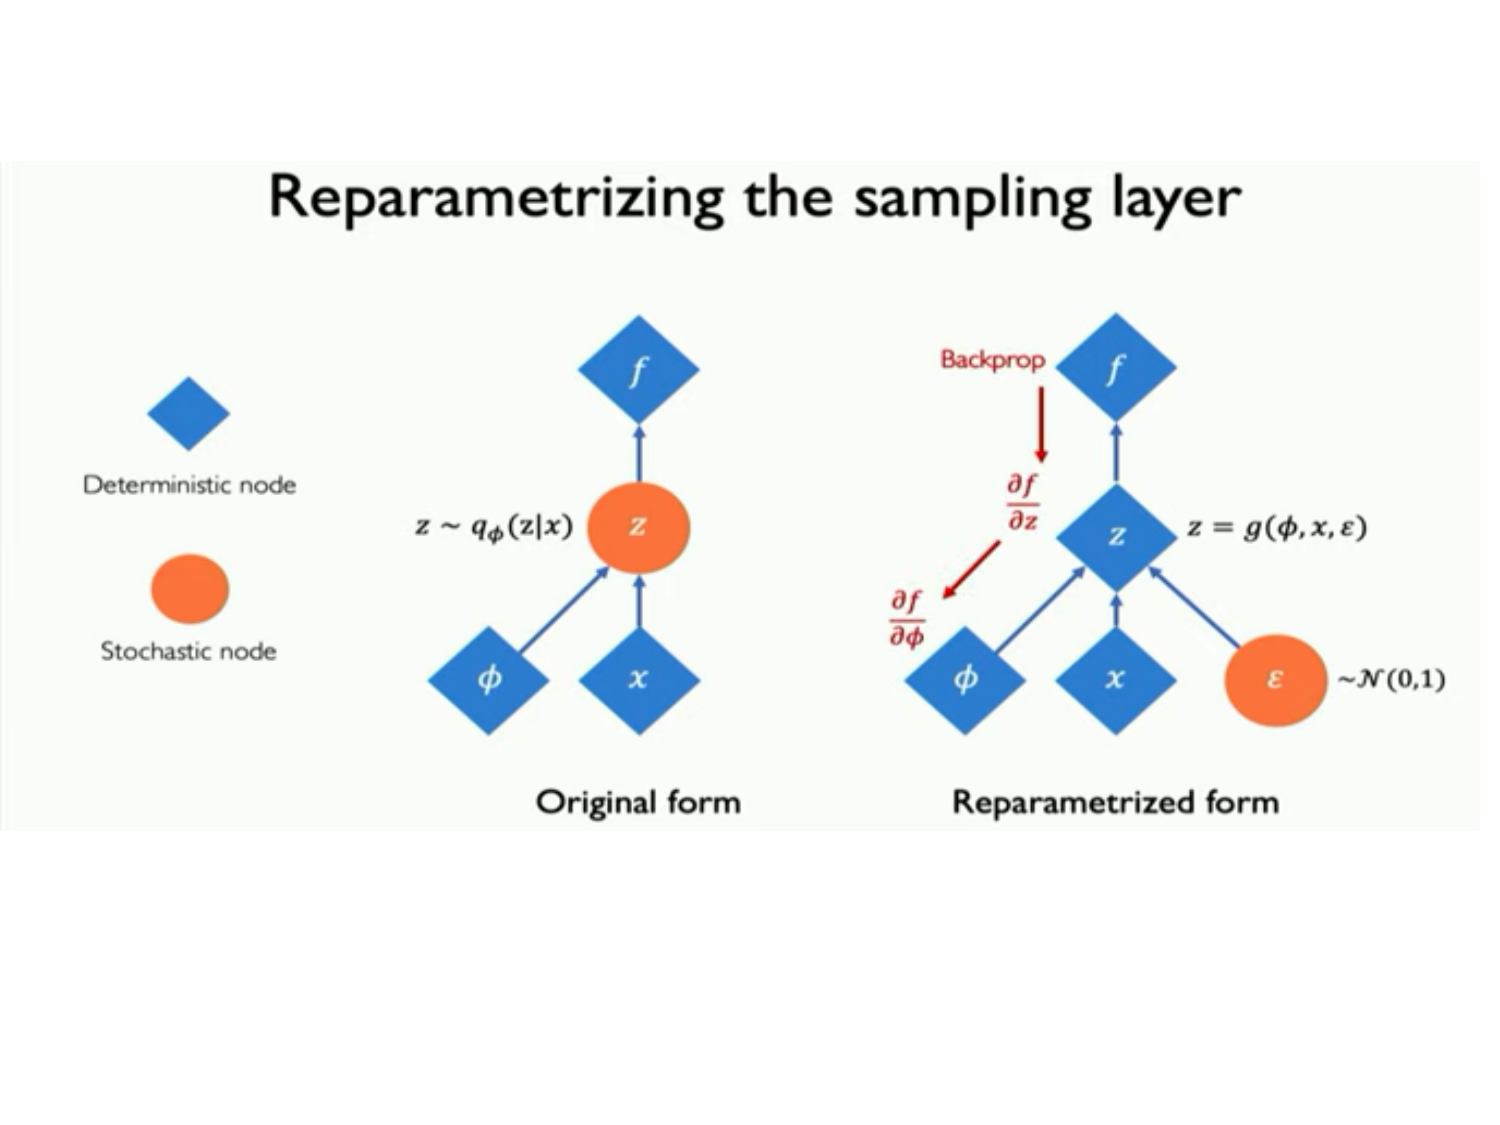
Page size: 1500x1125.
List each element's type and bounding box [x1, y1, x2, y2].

picture [0, 161, 1480, 831]
